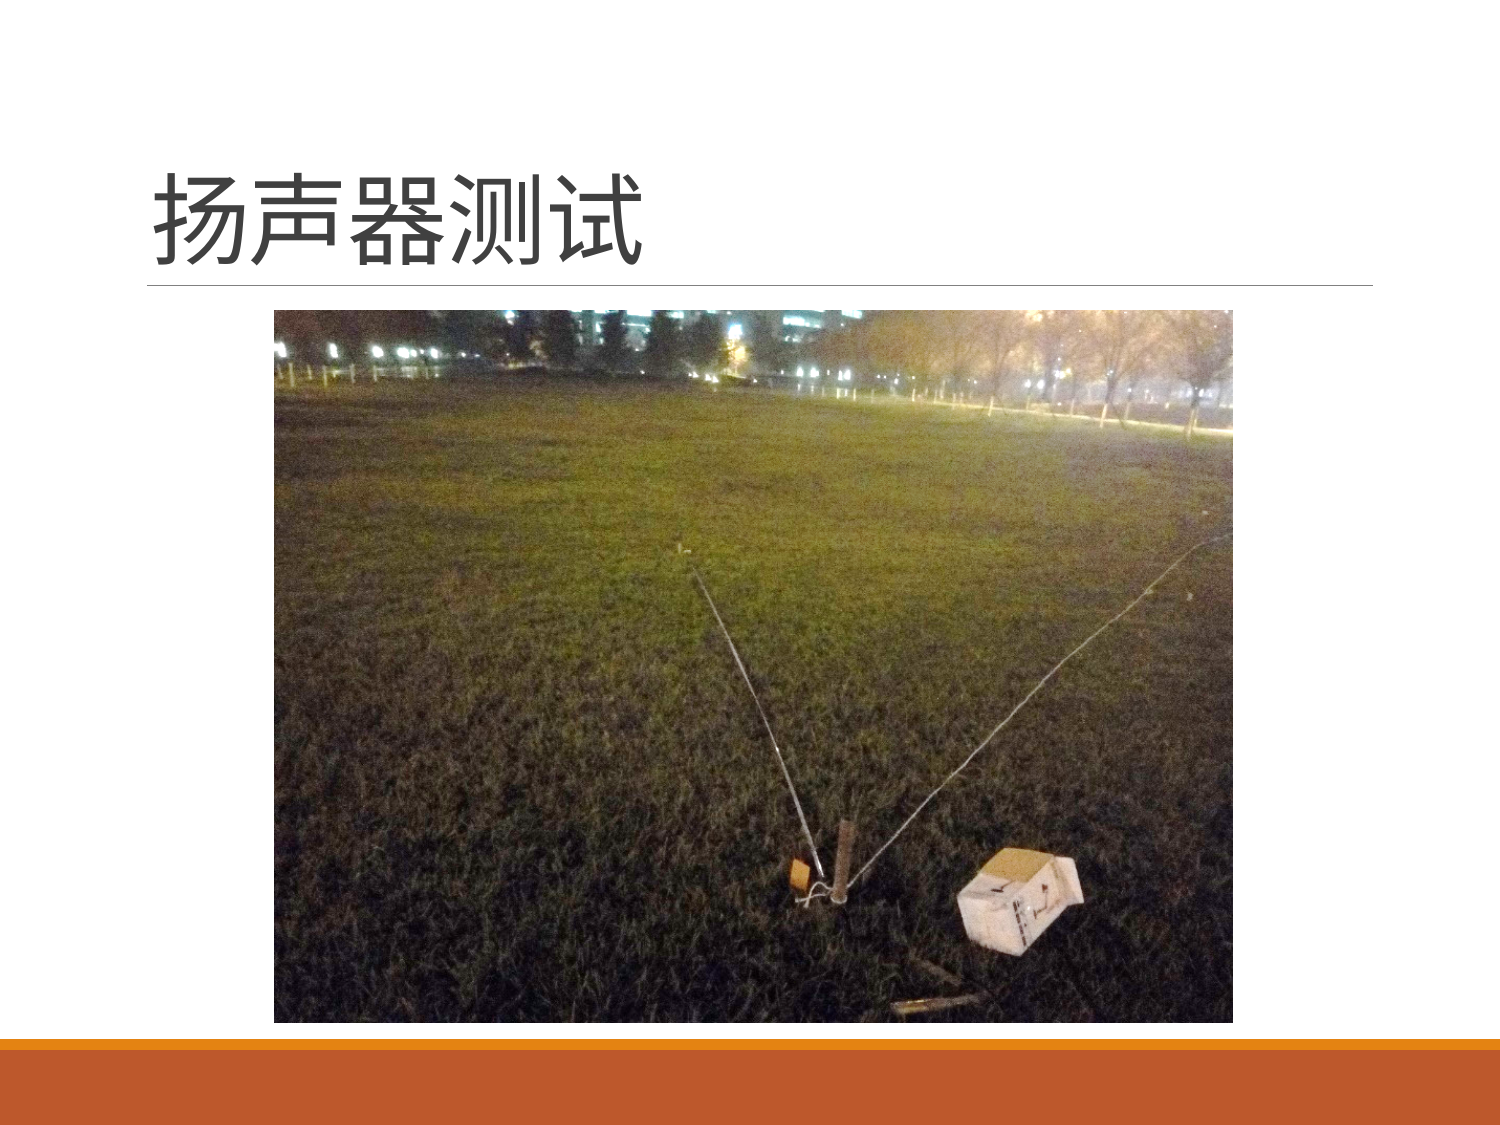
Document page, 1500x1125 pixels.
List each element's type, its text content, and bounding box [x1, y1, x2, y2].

title 扬声器测试 [135, 47, 1373, 285]
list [274, 309, 1234, 1024]
